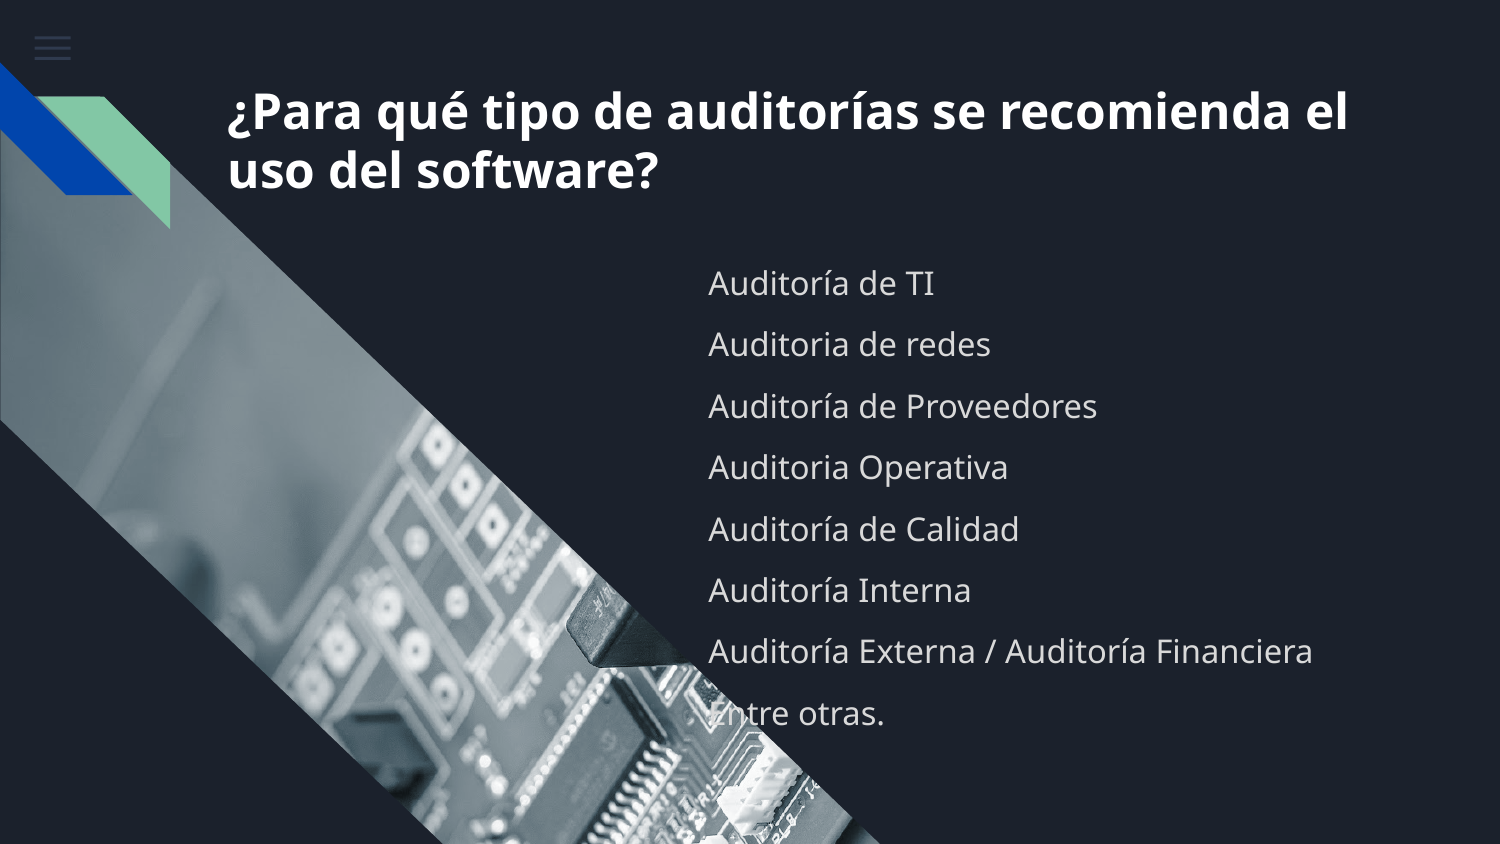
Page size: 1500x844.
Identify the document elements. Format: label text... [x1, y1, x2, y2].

title ¿Para qué tipo de auditorías se recomienda el uso del software? [212, 64, 1368, 215]
list Auditoría de TI Auditoria de redes Auditoría de Proveedores Auditoria Operativa Auditoría de Calidad Auditoría Interna Auditoría Externa / Auditoría Financiera Entre otras. [693, 241, 1488, 753]
picture [0, 97, 880, 844]
